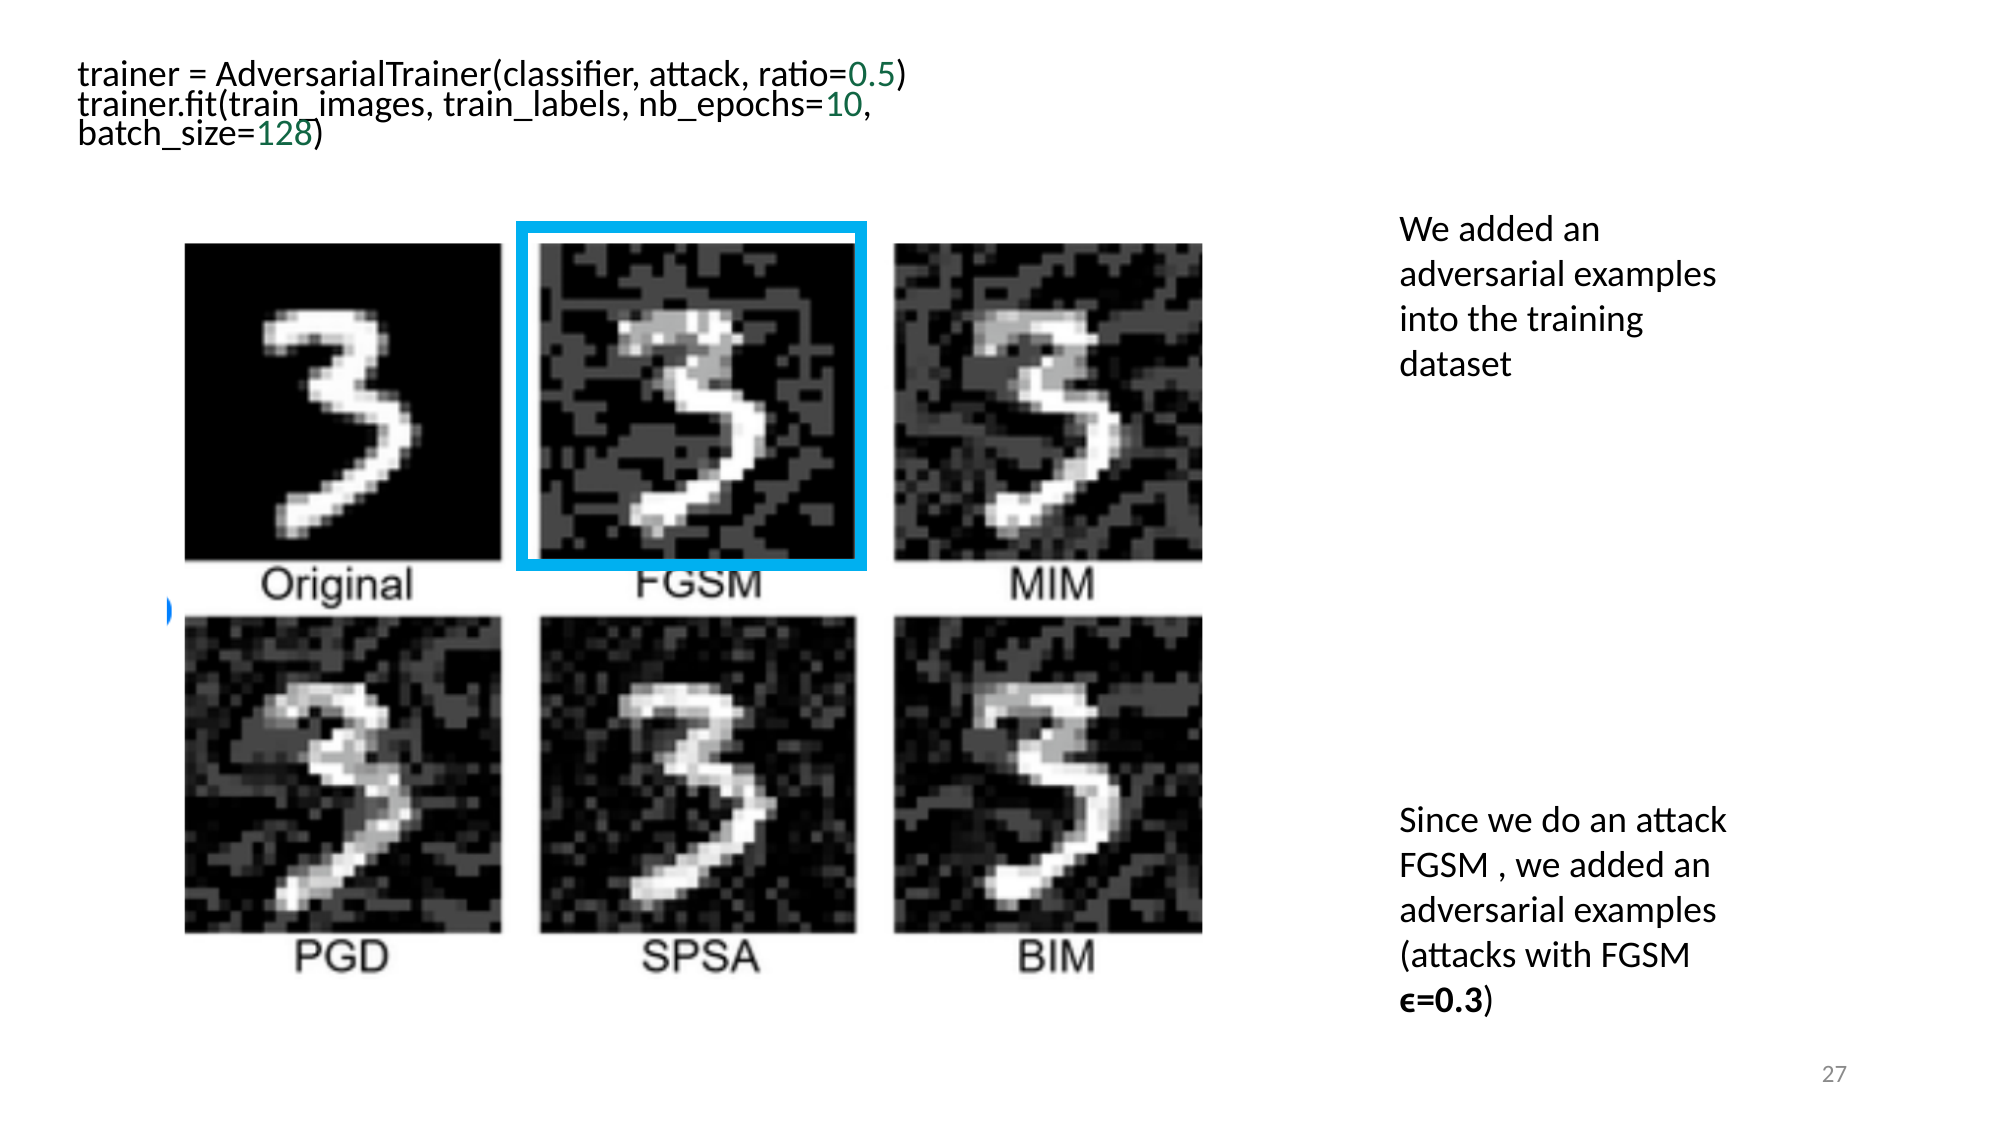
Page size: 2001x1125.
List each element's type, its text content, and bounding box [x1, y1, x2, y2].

slide_number 27 [1412, 1042, 1863, 1103]
picture [529, 234, 854, 558]
picture [166, 227, 1203, 985]
text_box Since we do an attack FGSM , we added an adversarial examples (attacks with FGSM ϵ=0.3) [1384, 787, 1743, 1028]
text_box trainer = AdversarialTrainer(classifier, attack, ratio=0.5) trainer.fit(train_images, train_labels, nb_epochs=10, batch_size=128) [62, 56, 1099, 161]
text_box We added an adversarial examples into the training dataset [1384, 196, 1743, 392]
